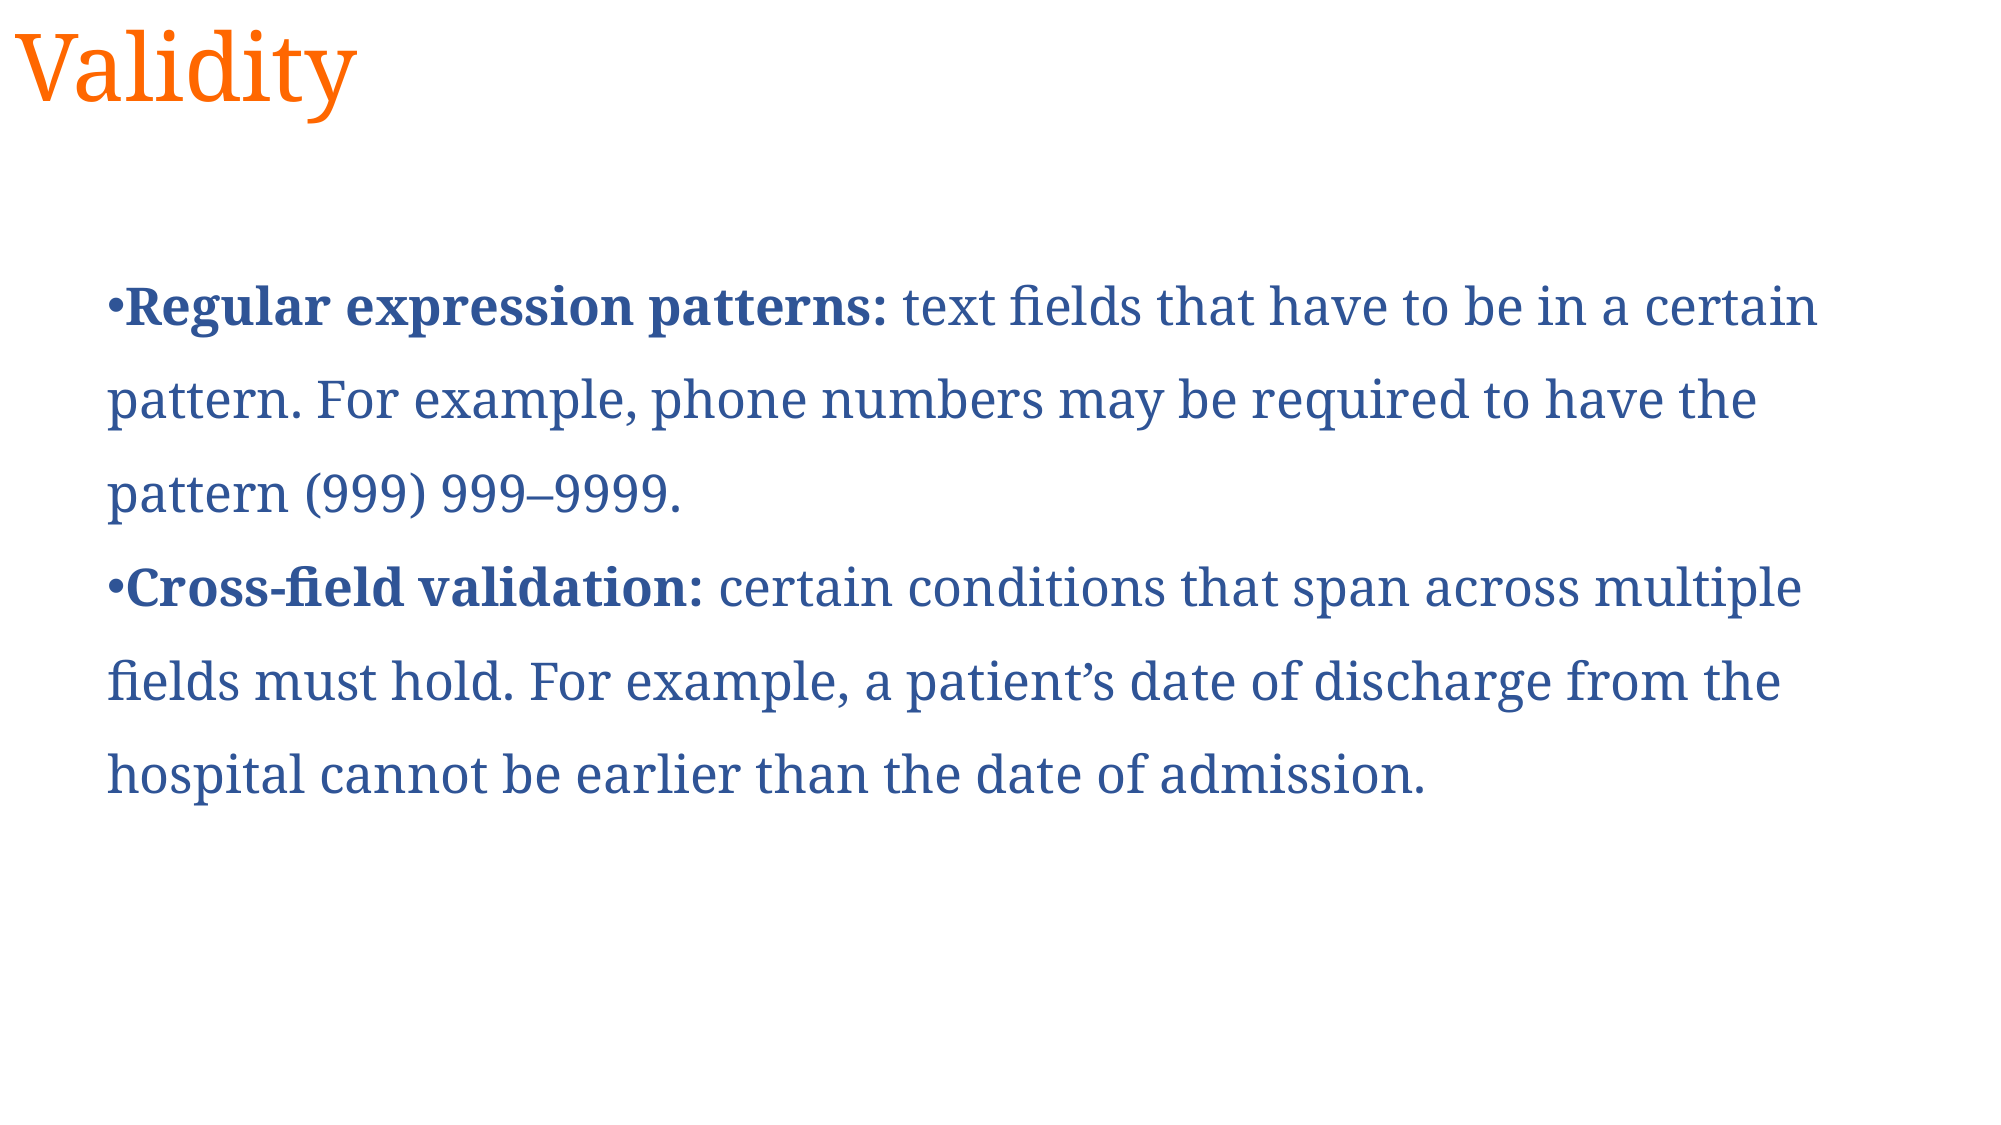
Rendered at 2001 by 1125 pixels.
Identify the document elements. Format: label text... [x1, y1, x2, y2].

text_box Validity [0, 0, 389, 128]
text_box Regular expression patterns: text fields that have to be in a certain pattern. For example, phone numbers may be required to have the pattern (999) 999–9999. Cross-field validation: certain conditions that span across multiple fields must hold. For example, a patient’s date of discharge from the hospital cannot be earlier than the date of admission. [92, 234, 1876, 906]
